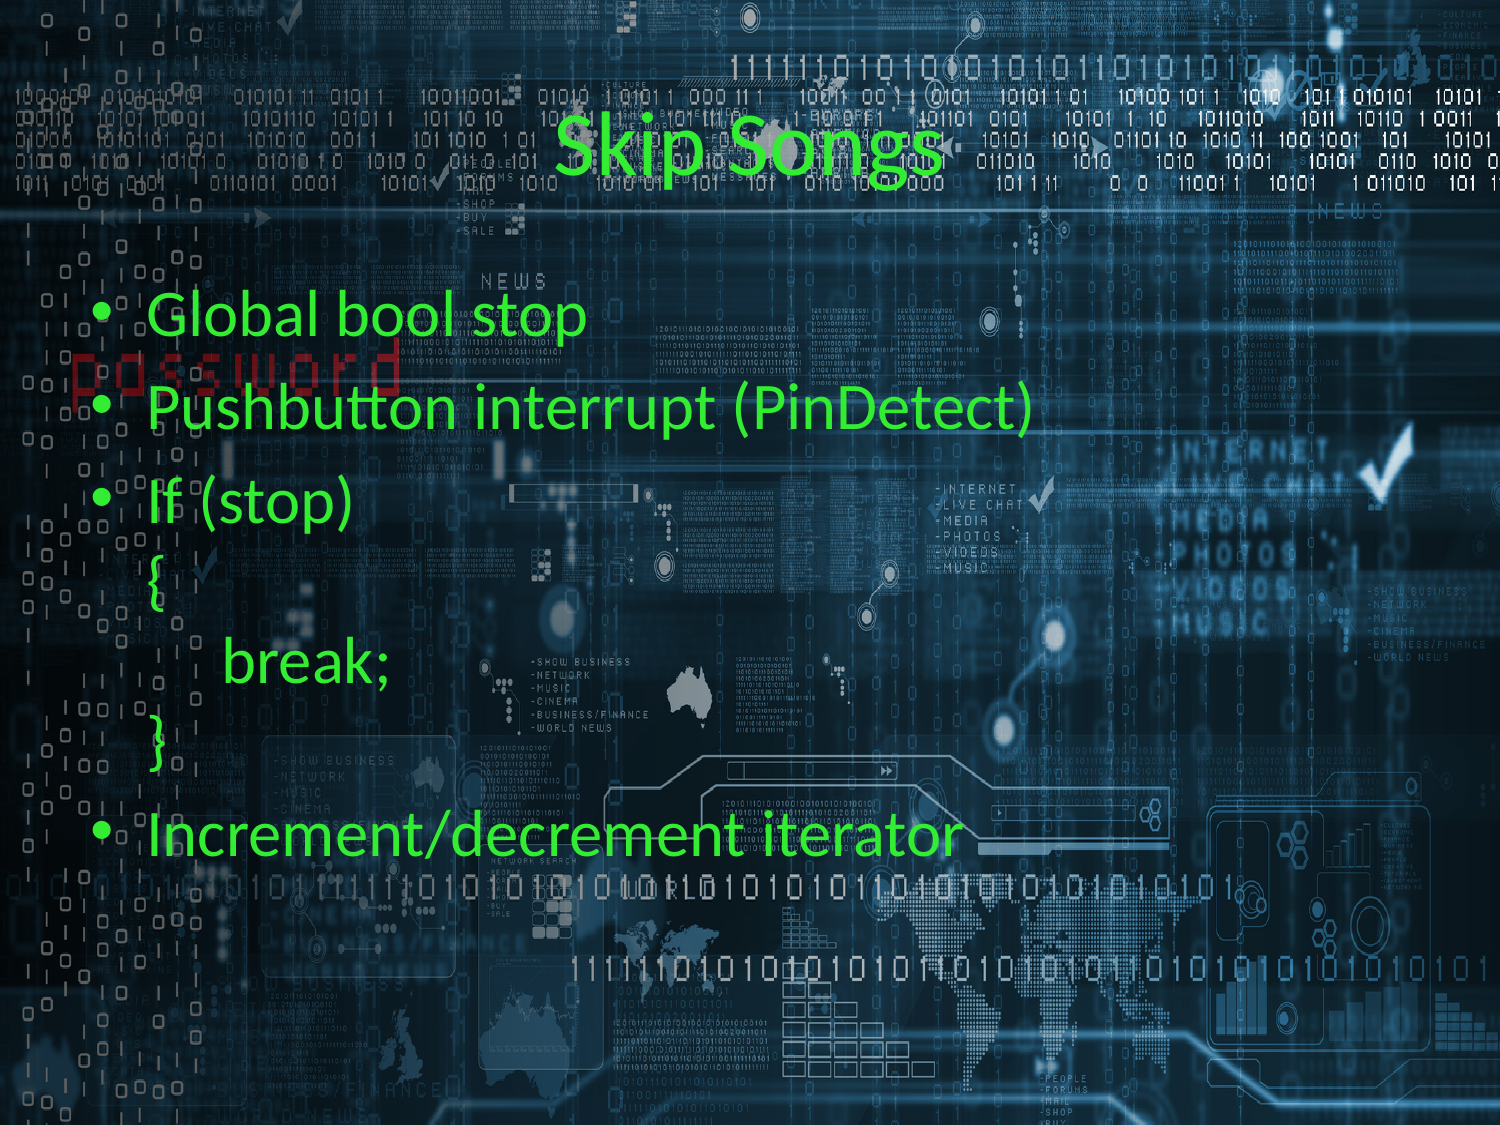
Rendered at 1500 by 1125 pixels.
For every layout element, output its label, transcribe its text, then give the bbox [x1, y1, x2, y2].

list Global bool stop Pushbutton interrupt (PinDetect) If (stop) { break; } Increment/decrement iterator [75, 262, 1425, 1005]
title Skip Songs [75, 45, 1425, 233]
picture [0, 0, 1500, 1125]
